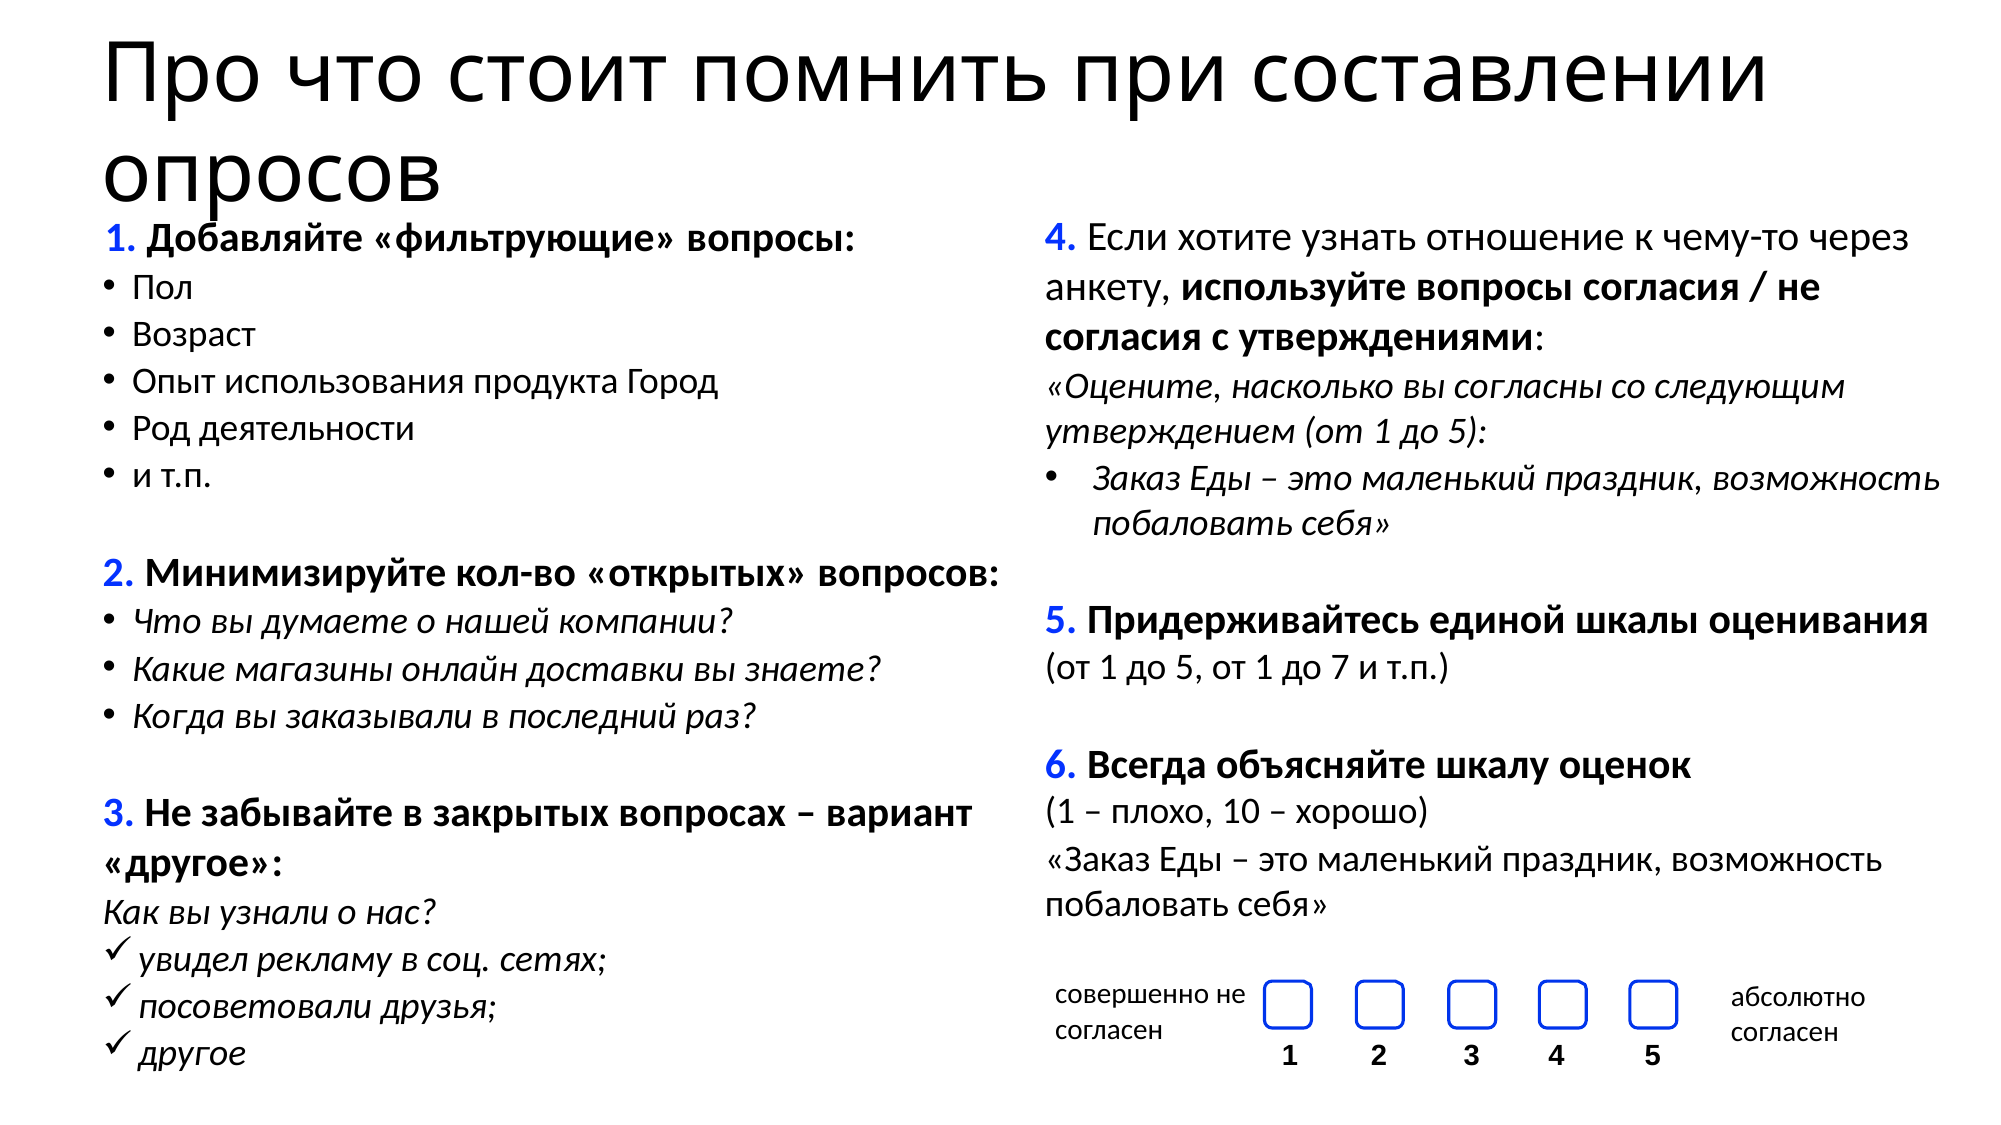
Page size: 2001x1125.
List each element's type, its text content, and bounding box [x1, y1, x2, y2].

text_box 2 [1368, 1034, 1391, 1072]
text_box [1262, 979, 1679, 1030]
title Про что стоит помнить при составлении опросов [101, 6, 1933, 218]
text_box 1 [1279, 1034, 1296, 1072]
text_box абсолютно согласен [1728, 974, 1885, 1048]
text_box 3 [1461, 1034, 1484, 1072]
text_box 4 [1546, 1034, 1571, 1072]
text_box совершенно не согласен [1053, 972, 1252, 1046]
text_box 4. Если хотите узнать отношение к чему-то через анкету, используйте вопросы согласия / не согласия с утверждениями: «Оцените, насколько вы согласны со следующим утверждением (от 1 до 5): Заказ Еды – это маленький праздник, возможность побаловать себя» 5. Придерживайтесь единой шкалы оценивания (от 1 до 5, от 1 до 7 и т.п.) 6. Всегда объясняйте шкалу оценок (1 – плохо, 10 – хорошо) «Заказ Еды – это маленький праздник, возможность побаловать себя» [1043, 206, 1969, 942]
text_box 1. Добавляйте «фильтрующие» вопросы: Пол Возраст Опыт использования продукта Город Род деятельности и т.п. 2. Минимизируйте кол-во «открытых» вопросов: Что вы думаете о нашей компании? Какие магазины онлайн доставки вы знаете? Когда вы заказывали в последний раз? 3. Не забывайте в закрытых вопросах – вариант «другое»: Как вы узнали о нас? увидел рекламу в соц. сетях; посоветовали друзья; другое [102, 207, 1028, 1073]
text_box 5 [1642, 1034, 1665, 1072]
